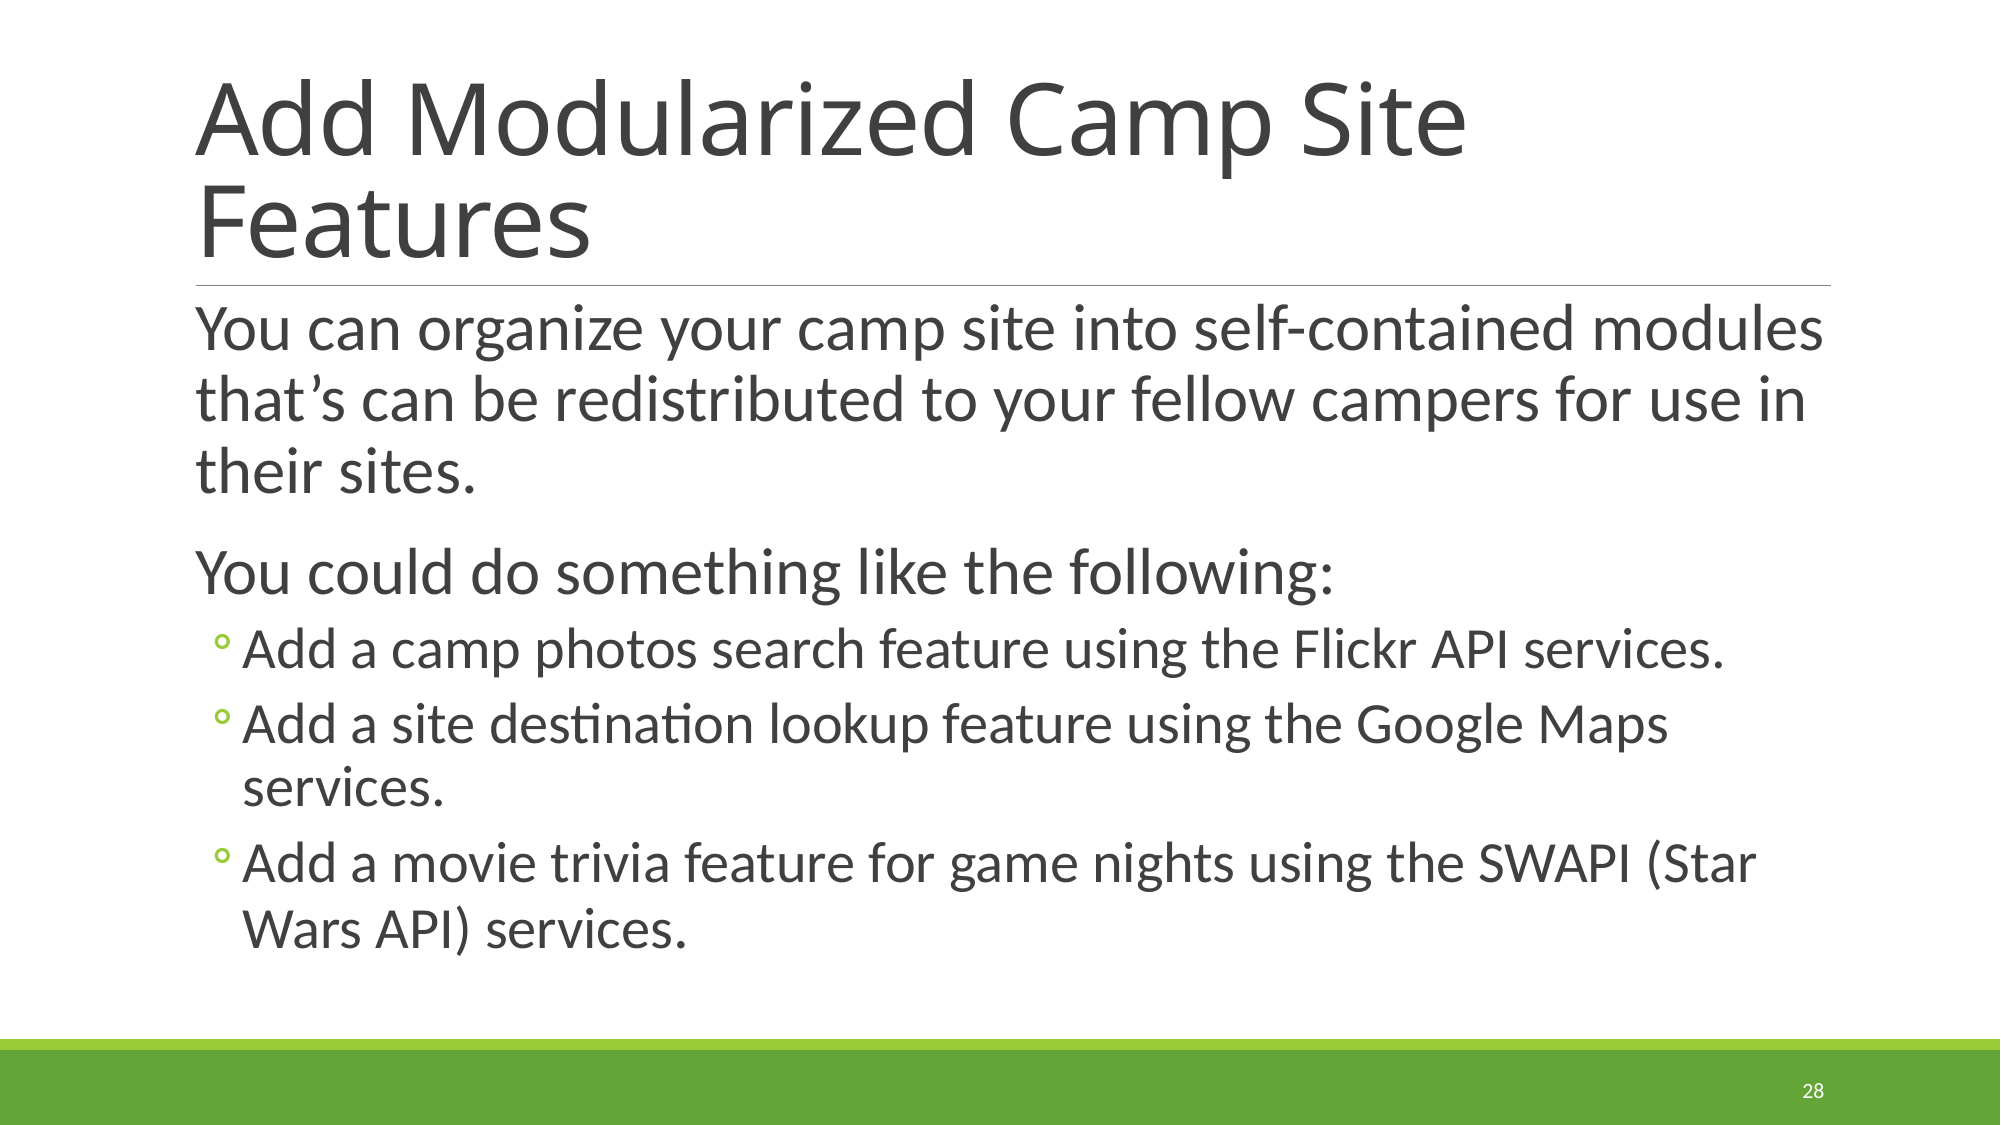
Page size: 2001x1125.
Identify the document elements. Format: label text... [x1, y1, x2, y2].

slide_number 28 [1624, 1059, 1840, 1120]
title Add Modularized Camp Site Features [180, 47, 1830, 285]
list You can organize your camp site into self-contained modules that’s can be redistributed to your fellow campers for use in their sites. You could do something like the following: Add a camp photos search feature using the Flickr API services. Add a site destination lookup feature using the Google Maps services. Add a movie trivia feature for game nights using the SWAPI (Star Wars API) services. [180, 285, 1830, 945]
